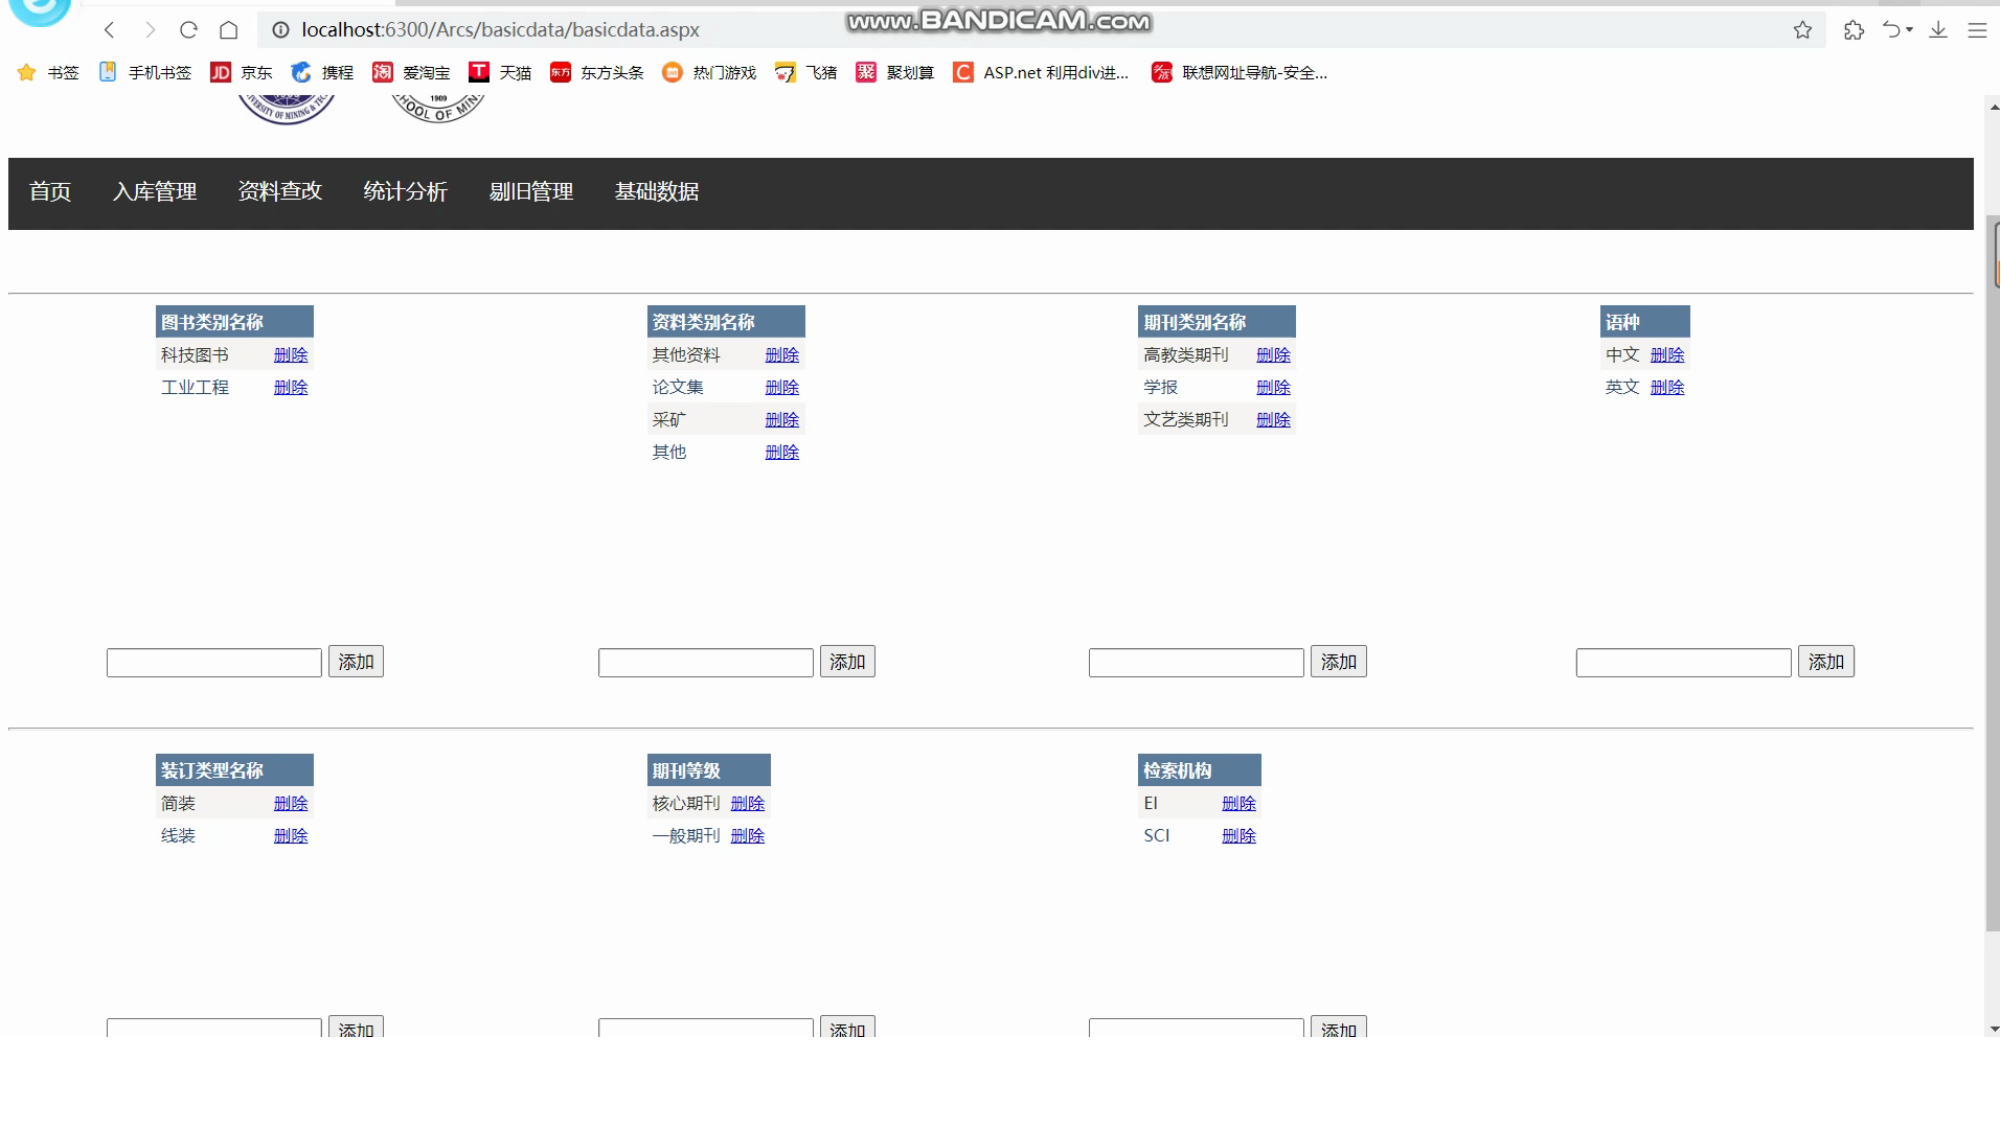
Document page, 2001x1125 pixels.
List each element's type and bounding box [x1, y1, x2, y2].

text_box [0, 0, 2000, 1038]
